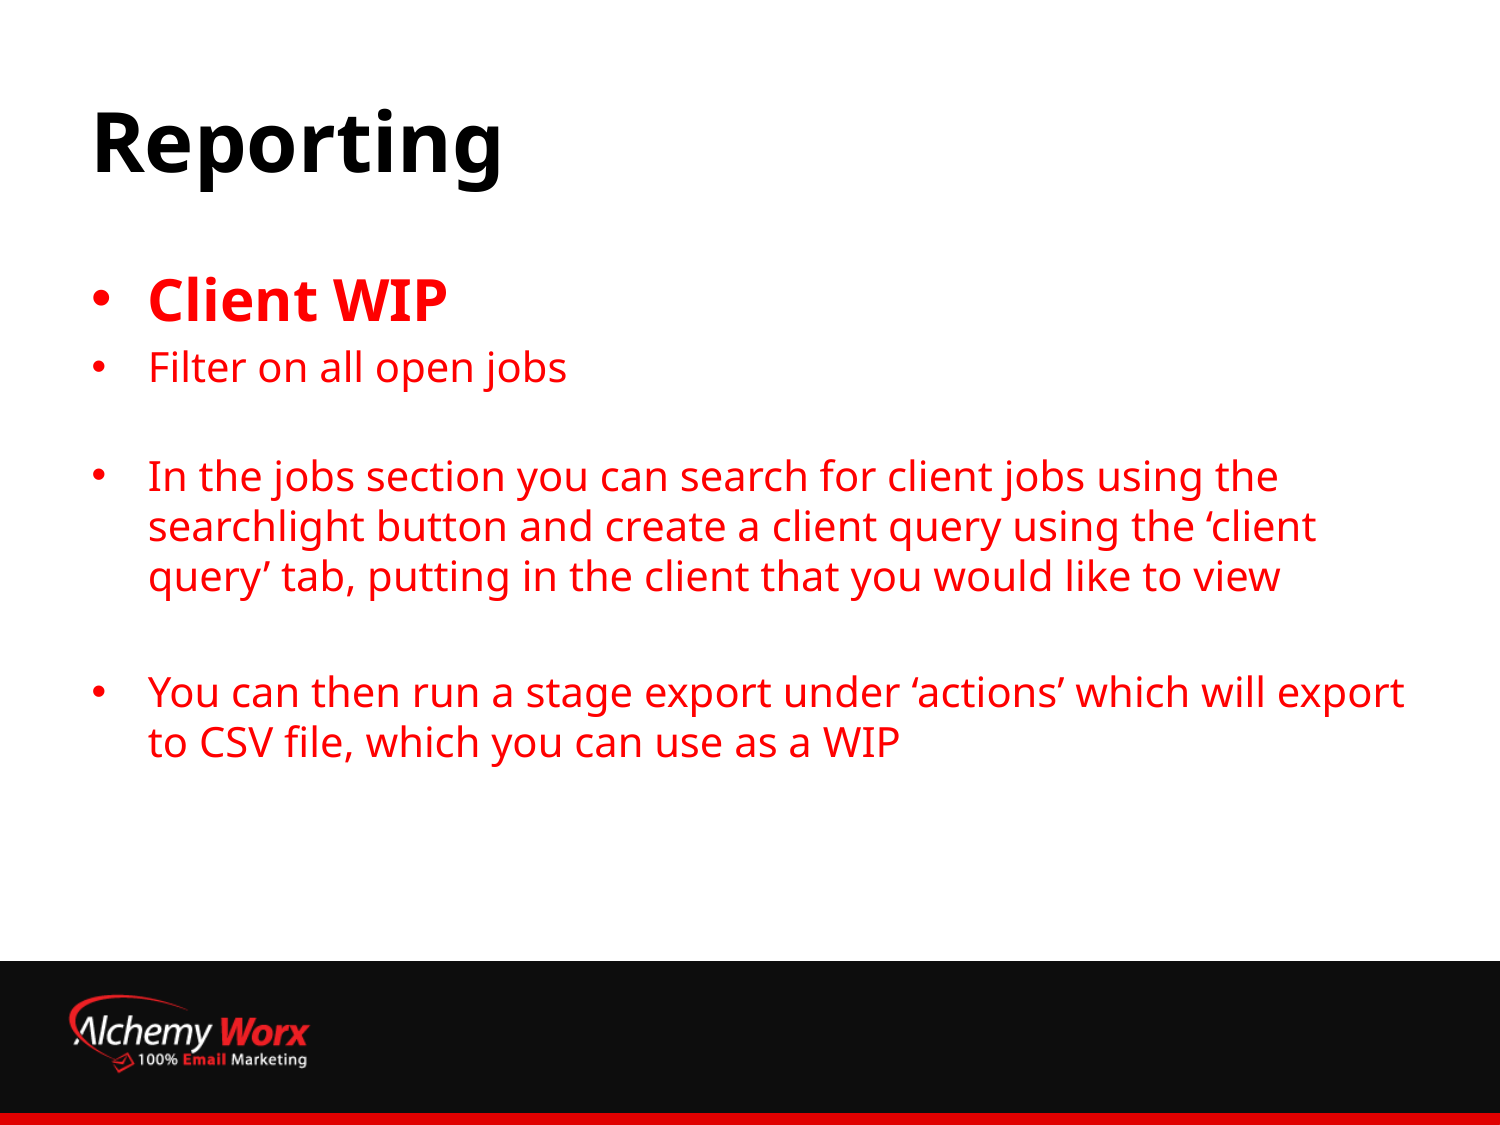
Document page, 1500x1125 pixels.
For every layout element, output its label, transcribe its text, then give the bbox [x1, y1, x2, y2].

picture [41, 975, 339, 1094]
title Reporting [74, 44, 1426, 233]
list Client WIP Filter on all open jobs In the jobs section you can search for client jobs using the searchlight button and create a client query using the ‘client query’ tab, putting in the client that you would like to view You can then run a stage export under ‘actions’ which will export to CSV file, which you can use as a WIP [76, 255, 1424, 882]
